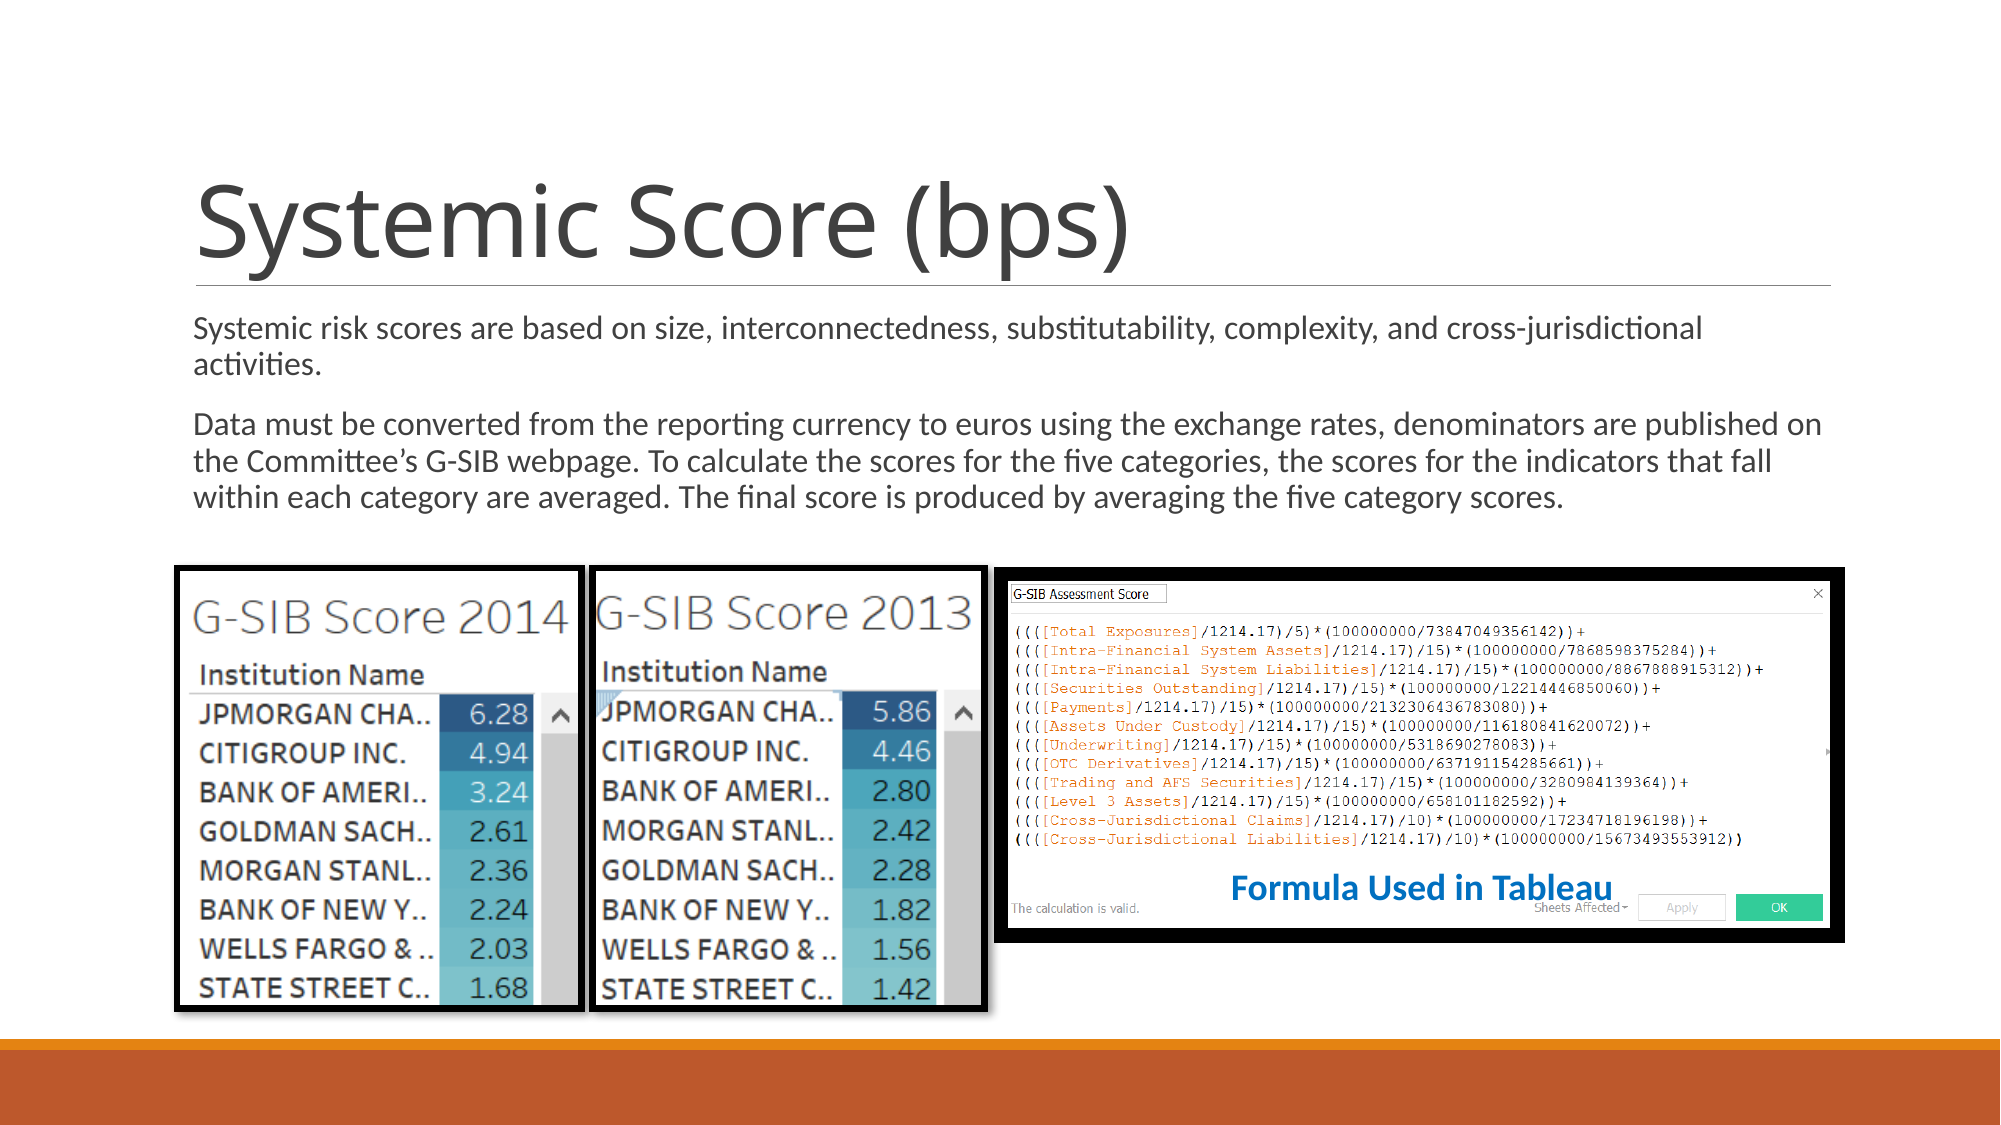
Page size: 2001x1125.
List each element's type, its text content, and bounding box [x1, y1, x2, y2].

picture [179, 570, 579, 1007]
picture [594, 570, 982, 1007]
title Systemic Score (bps) [180, 47, 1830, 285]
picture [1007, 580, 1831, 929]
list Systemic risk scores are based on size, interconnectedness, substitutability, complexity, and cross-jurisdictional activities. Data must be converted from the reporting currency to euros using the exchange rates, denominators are published on the Committee’s G-SIB webpage. To calculate the scores for the five categories, the scores for the indicators that fall within each category are averaged. The final score is produced by averaging the five category scores. [180, 302, 1830, 547]
